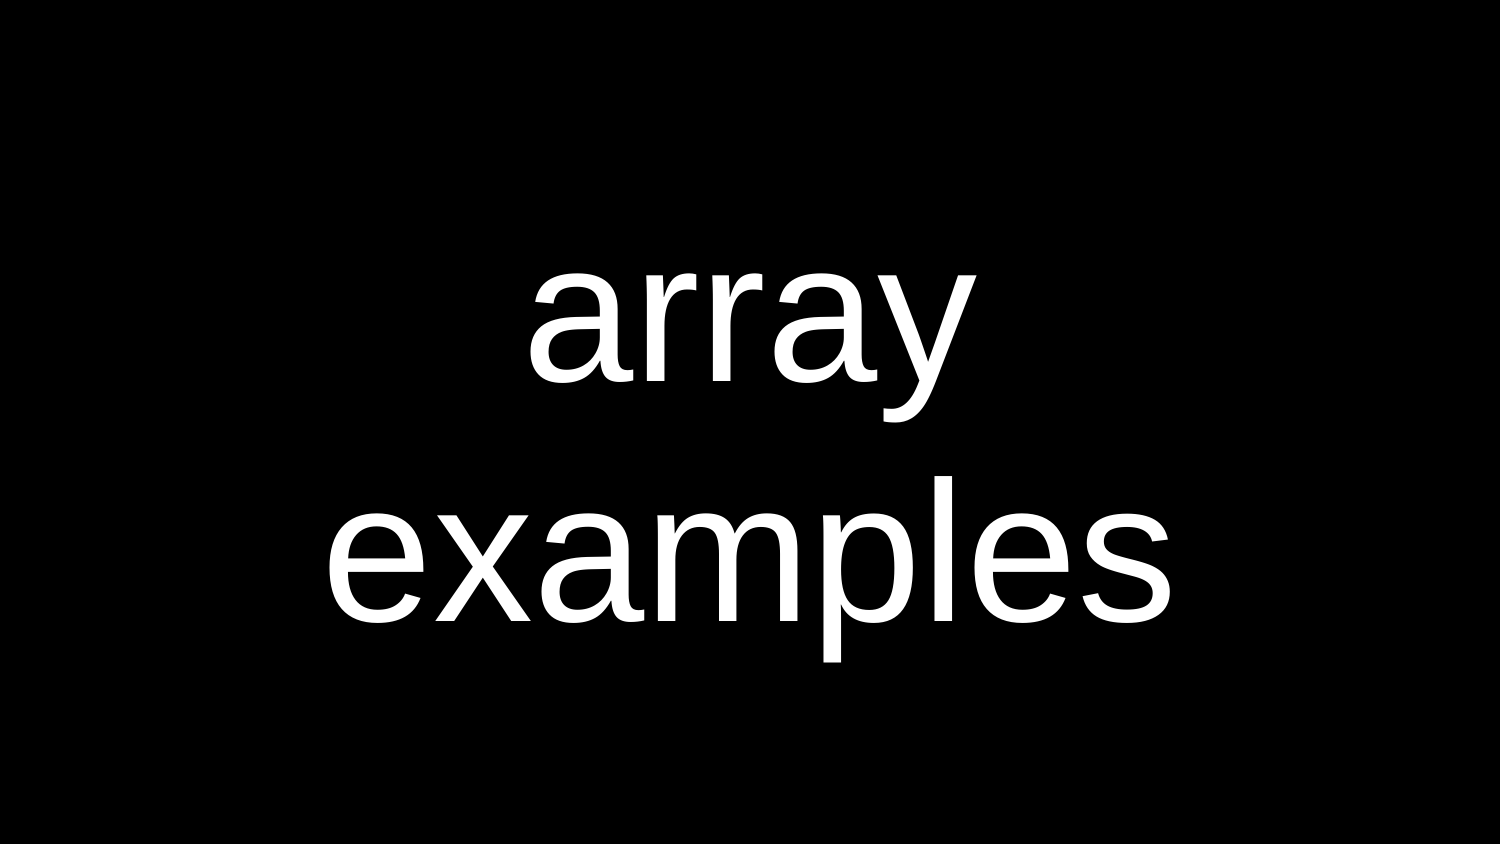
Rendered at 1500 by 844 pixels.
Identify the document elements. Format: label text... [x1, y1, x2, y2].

title array examples [75, 351, 1425, 493]
